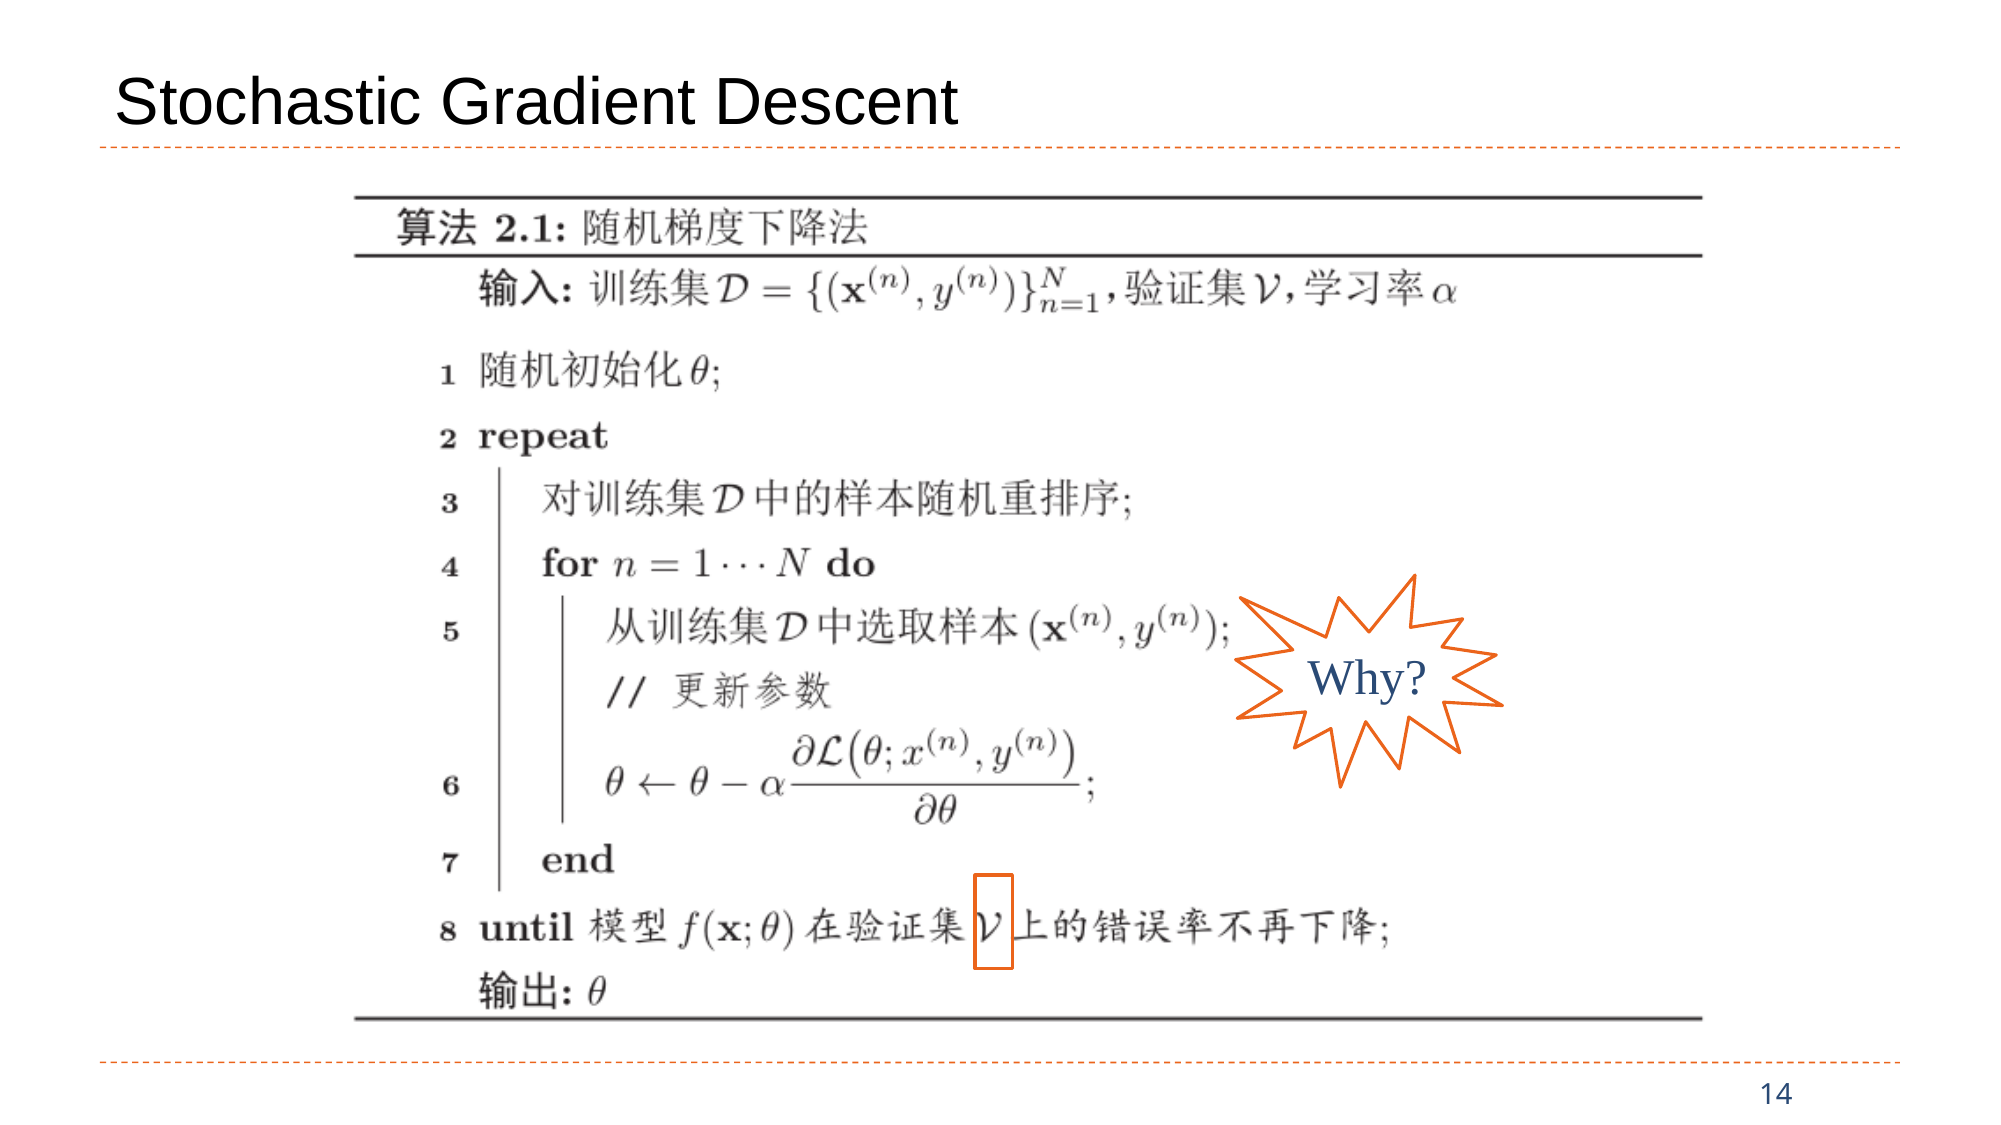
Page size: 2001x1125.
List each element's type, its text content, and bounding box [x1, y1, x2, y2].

picture [312, 156, 1766, 1051]
title Stochastic Gradient Descent [99, 24, 1900, 146]
